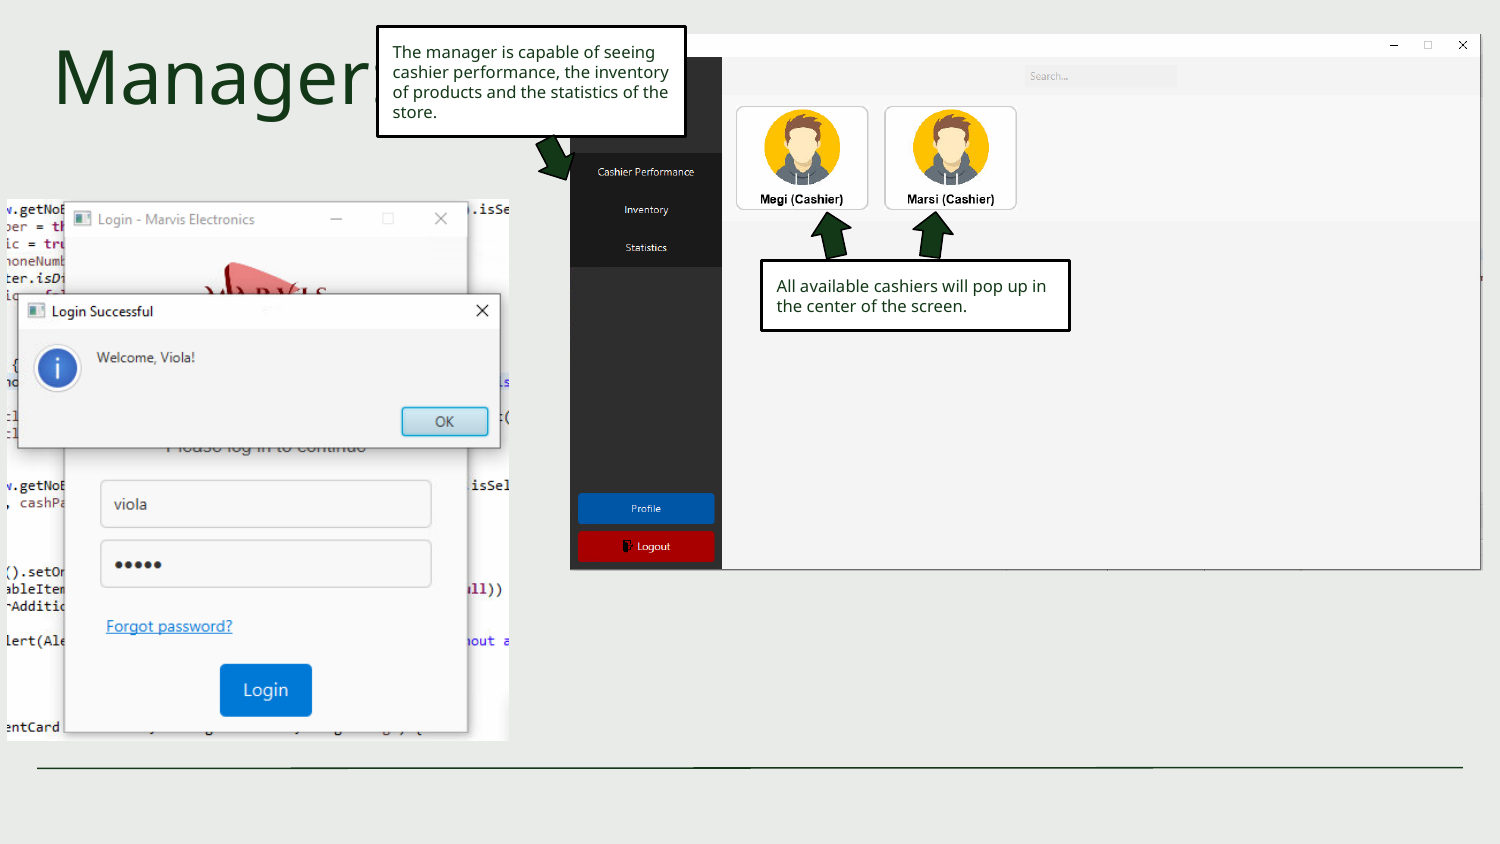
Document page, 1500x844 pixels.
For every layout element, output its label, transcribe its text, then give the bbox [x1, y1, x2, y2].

picture [570, 34, 1483, 572]
text_box The manager is capable of seeing cashier performance, the inventory of products and the statistics of the store. [377, 26, 686, 137]
title Manager: [37, 14, 1463, 95]
text_box [536, 135, 565, 180]
picture [7, 198, 510, 741]
